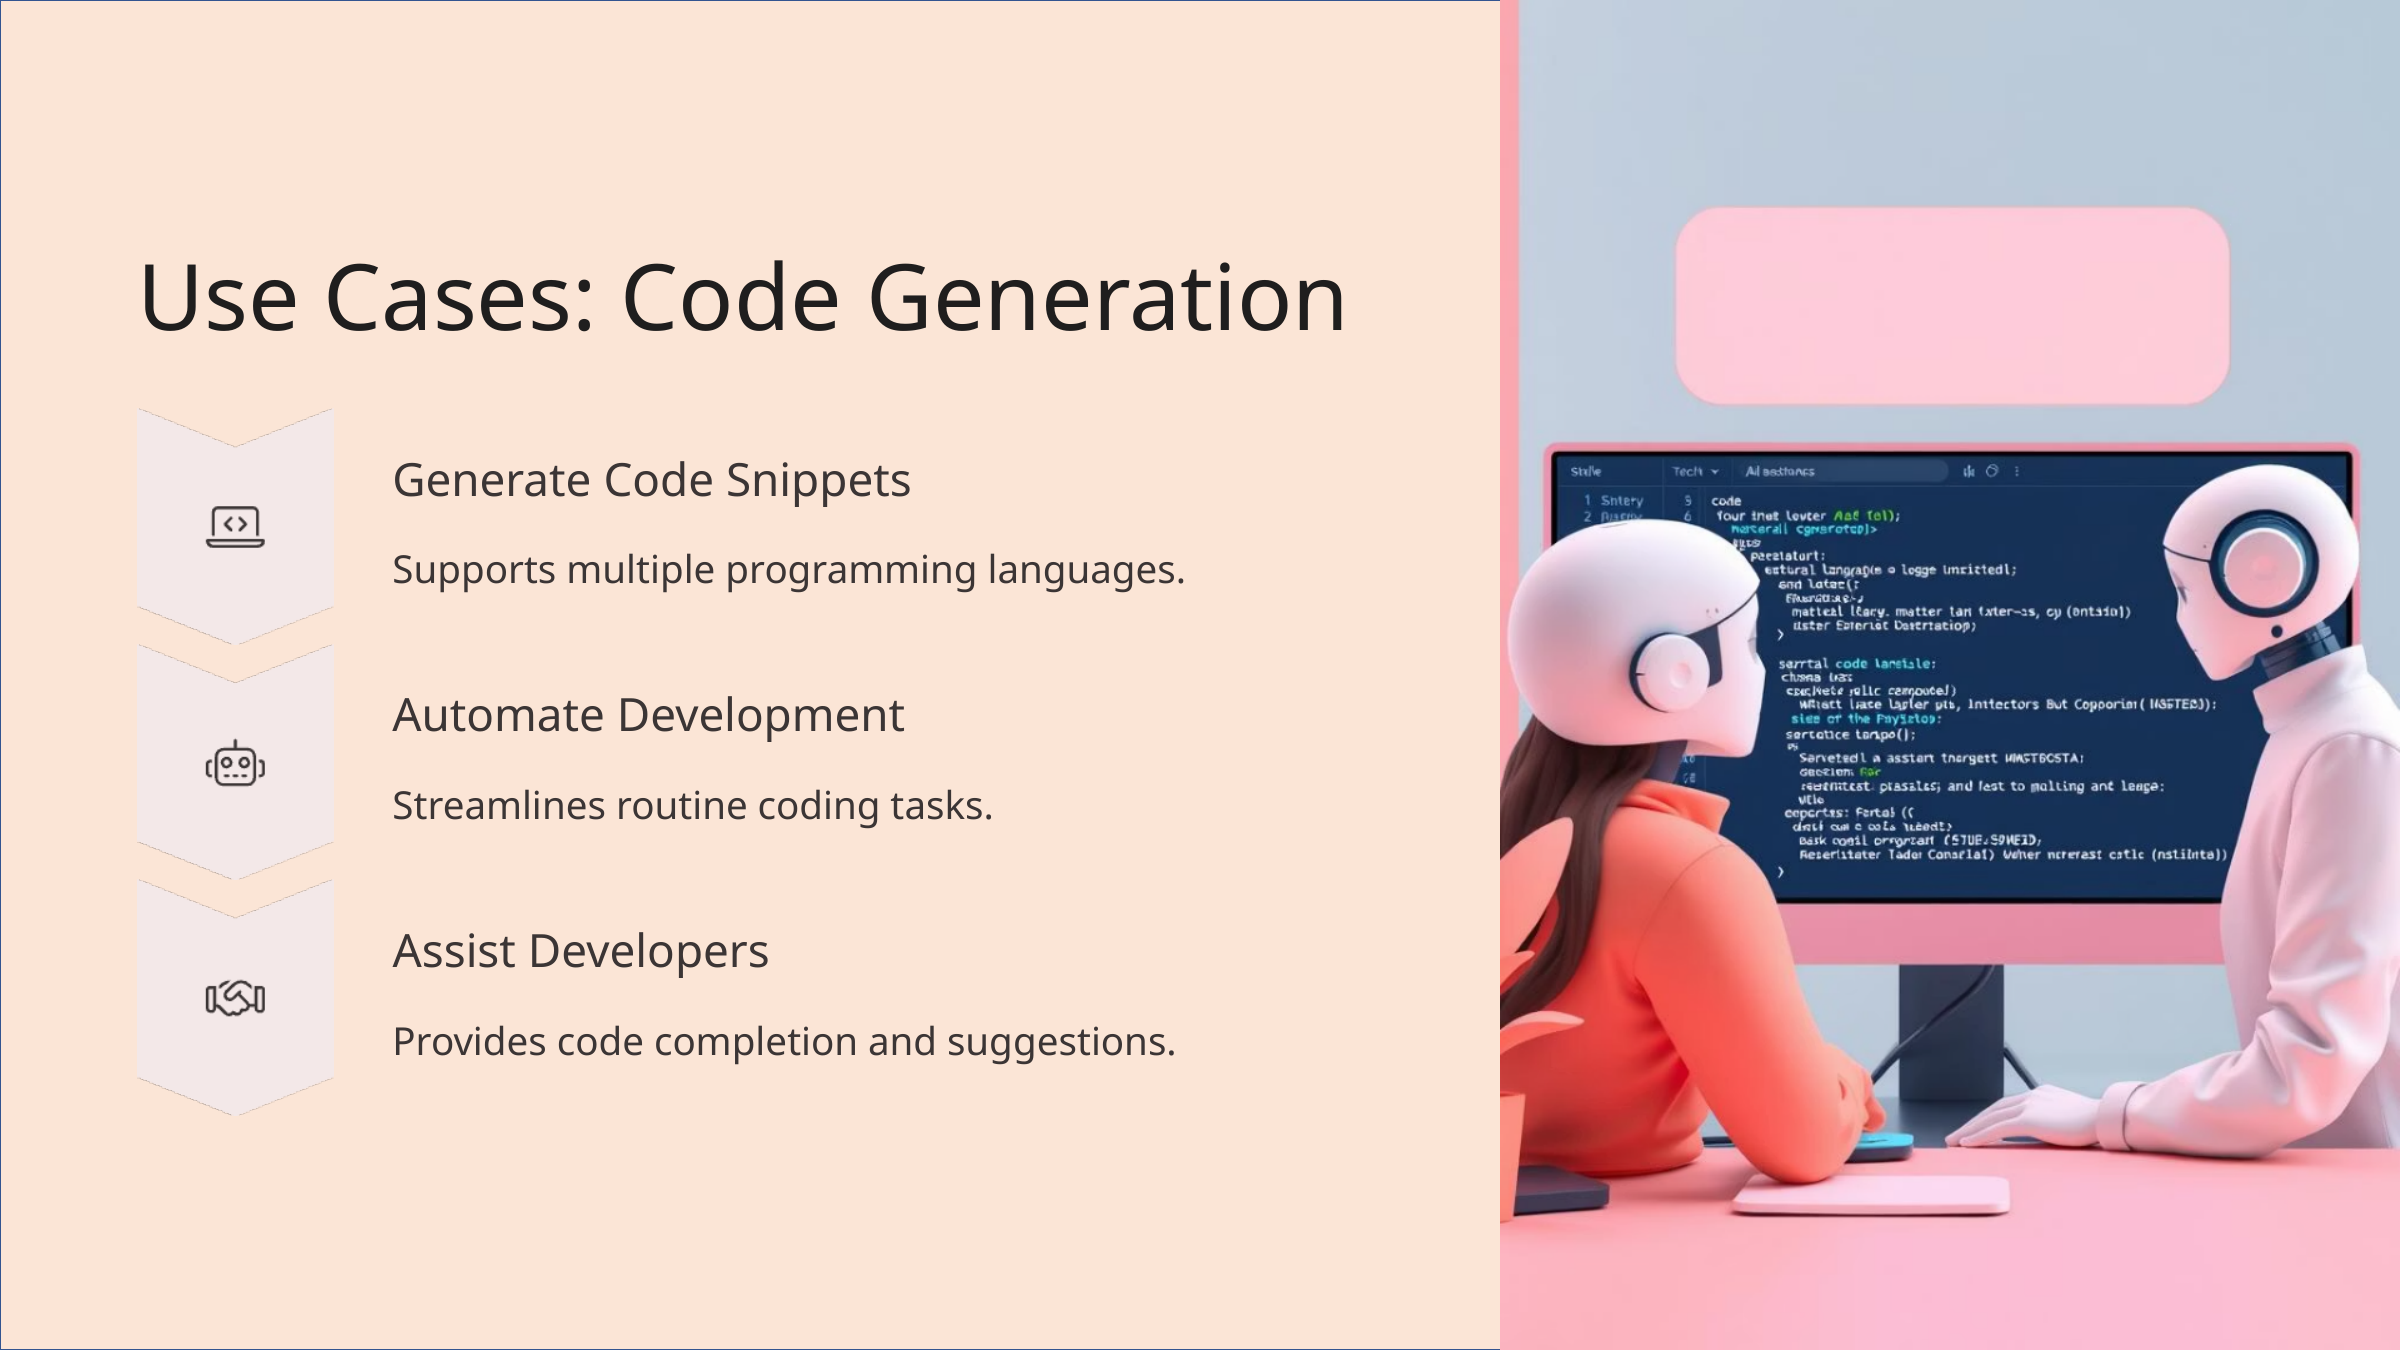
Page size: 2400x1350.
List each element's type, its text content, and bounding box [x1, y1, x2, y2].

picture [137, 408, 334, 1116]
text_box Provides code completion and suggestions. [392, 1000, 1363, 1064]
text_box [0, 0, 1499, 1350]
text_box Generate Code Snippets [392, 447, 904, 506]
text_box Supports multiple programming languages. [392, 529, 1363, 593]
picture [1499, 0, 2400, 1350]
text_box Automate Development [392, 683, 886, 742]
text_box Use Cases: Code Generation [137, 234, 1327, 350]
text_box Streamlines routine coding tasks. [392, 764, 1363, 828]
text_box Assist Developers [392, 919, 855, 977]
